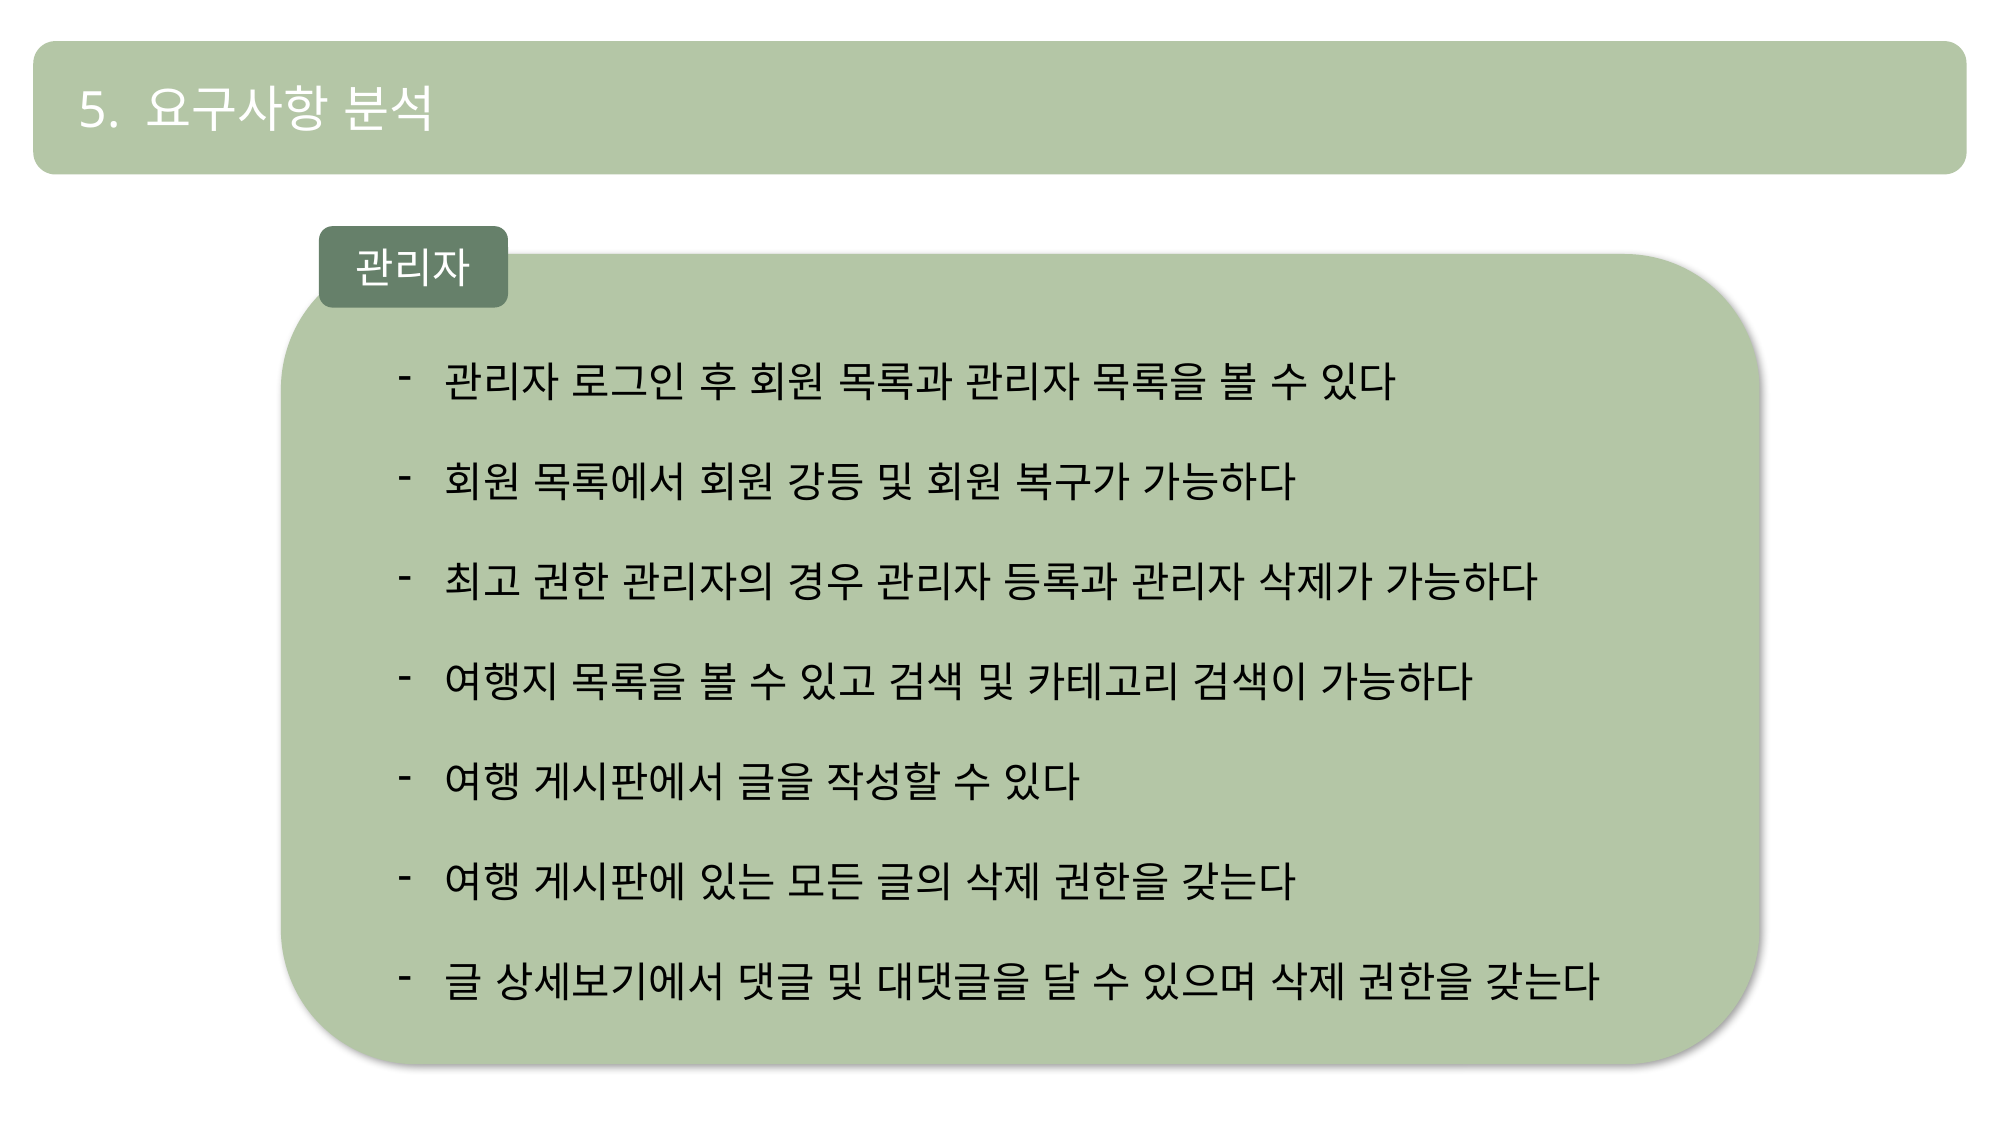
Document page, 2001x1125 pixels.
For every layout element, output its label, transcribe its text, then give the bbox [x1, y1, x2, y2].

text_box 관리자 [317, 225, 510, 309]
text_box [279, 252, 1761, 1066]
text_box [33, 41, 1967, 175]
text_box 관리자 로그인 후 회원 목록과 관리자 목록을 볼 수 있다 회원 목록에서 회원 강등 및 회원 복구가 가능하다 최고 권한 관리자의 경우 관리자 등록과 관리자 삭제가 가능하다 여행지 목록을 볼 수 있고 검색 및 카테고리 검색이 가능하다 여행 게시판에서 글을 작성할 수 있다 여행 게시판에 있는 모든 글의 삭제 권한을 갖는다 글 상세보기에서 댓글 및 대댓글을 달 수 있으며 삭제 권한을 갖는다 [383, 298, 1617, 1014]
